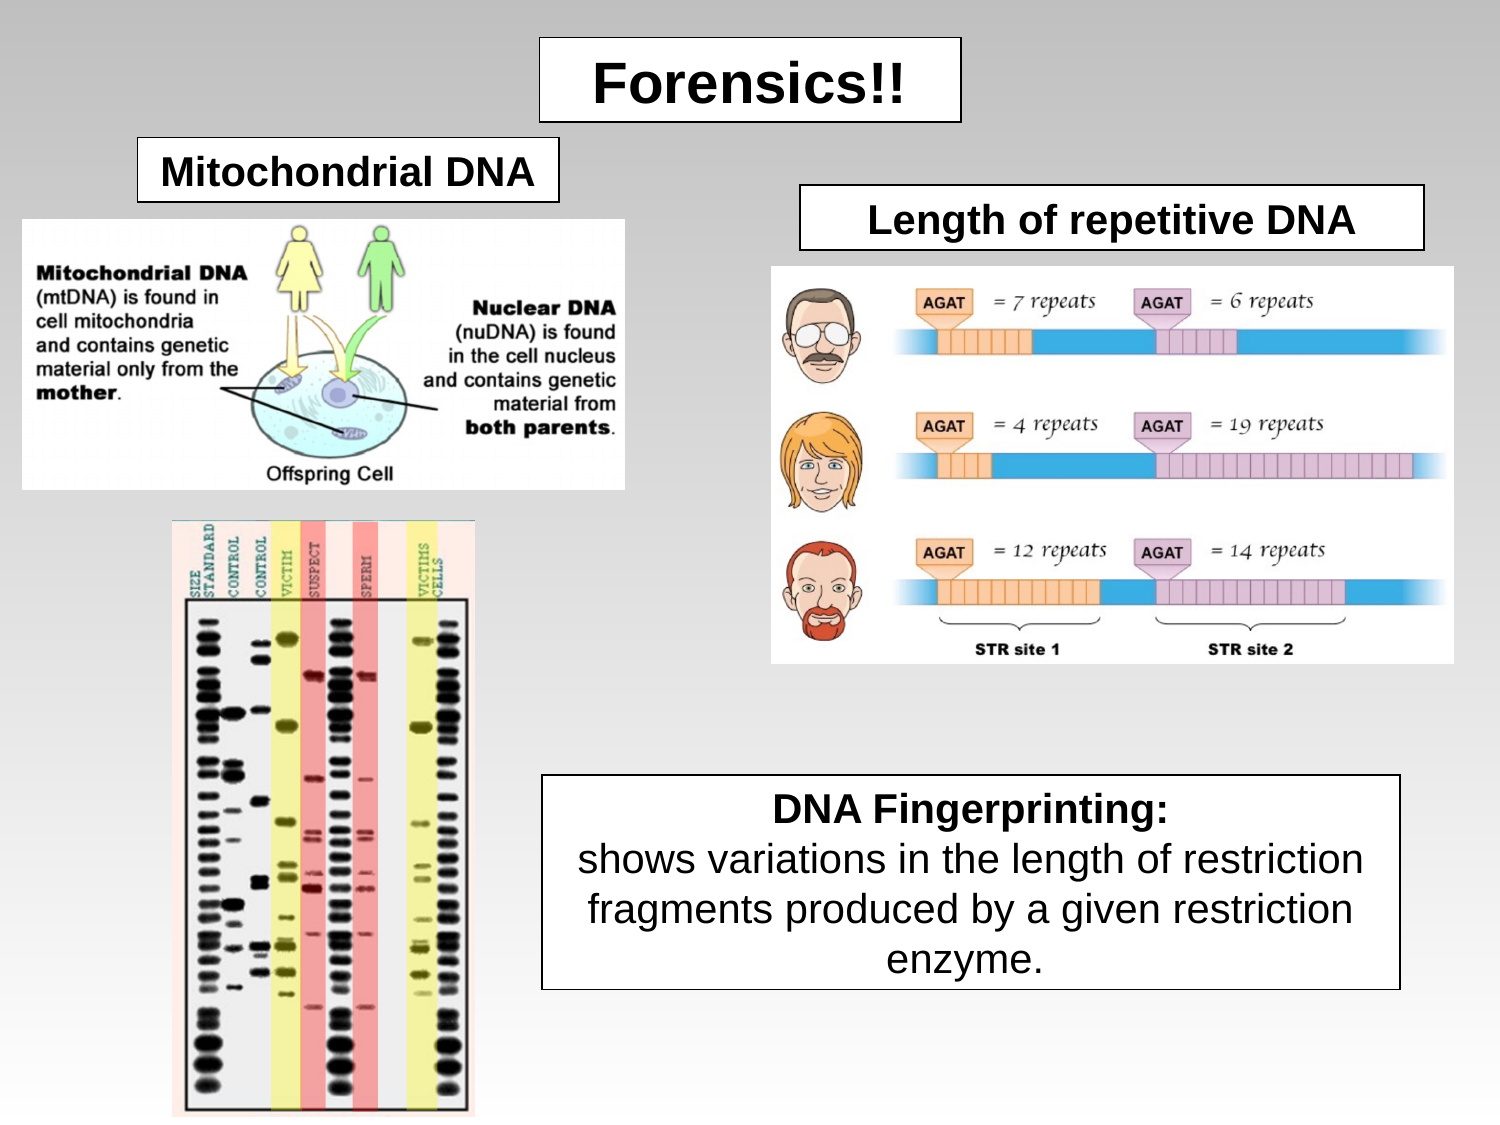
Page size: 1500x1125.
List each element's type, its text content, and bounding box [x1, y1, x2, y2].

text_box DNA Fingerprinting: shows variations in the length of restriction fragments produced by a given restriction enzyme. [541, 774, 1400, 990]
picture [770, 266, 1454, 664]
picture [22, 219, 626, 490]
picture [172, 520, 476, 1117]
text_box Mitochondrial DNA [137, 137, 560, 203]
text_box Forensics!! [539, 37, 961, 123]
text_box Length of repetitive DNA [799, 185, 1425, 250]
